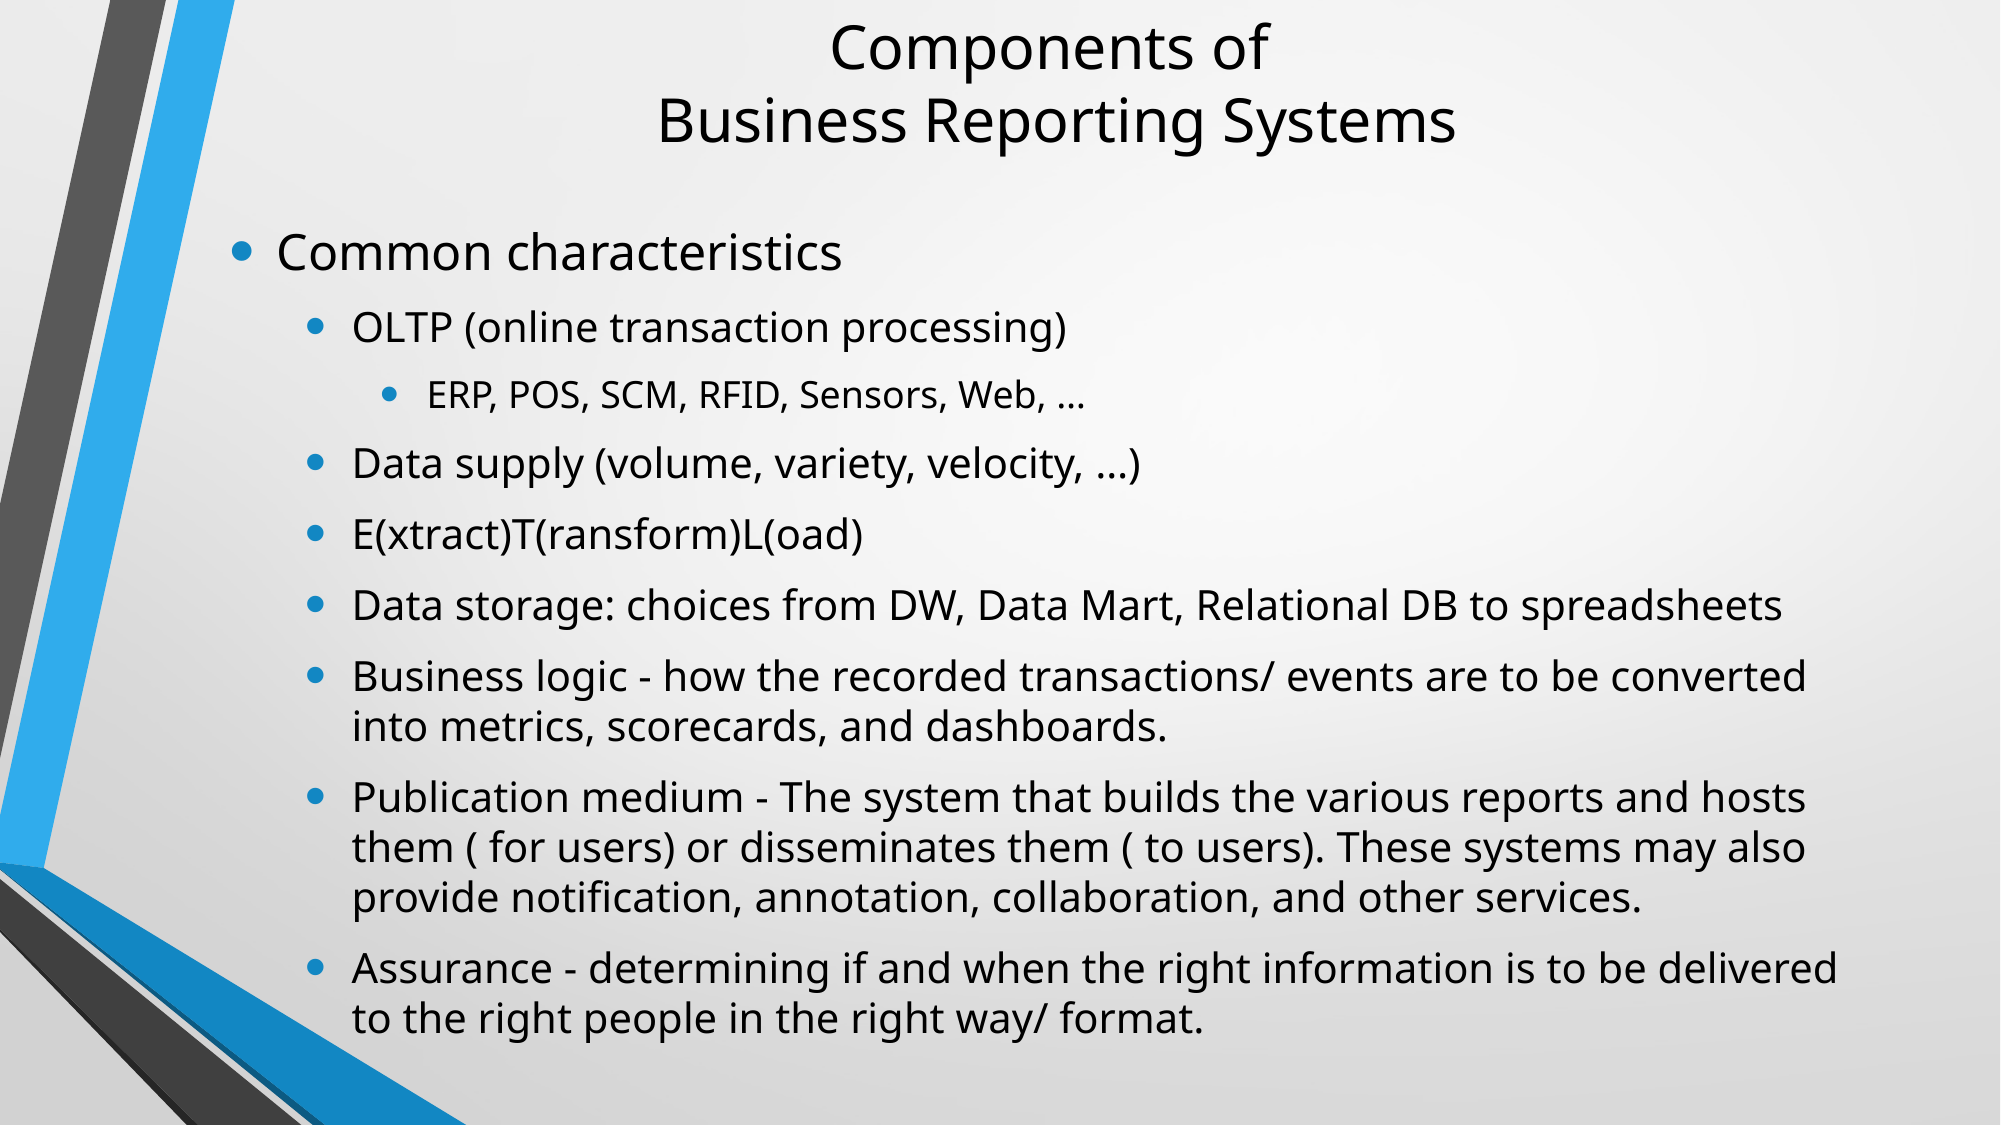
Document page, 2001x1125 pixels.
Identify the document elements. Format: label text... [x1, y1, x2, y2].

list Common characteristics OLTP (online transaction processing) ERP, POS, SCM, RFID, Sensors, Web, … Data supply (volume, variety, velocity, …) E(xtract)T(ransform)L(oad) Data storage: choices from DW, Data Mart, Relational DB to spreadsheets Business logic - how the recorded transactions/ events are to be converted into metrics, scorecards, and dashboards. Publication medium - The system that builds the various reports and hosts them ( for users) or disseminates them ( to users). These systems may also provide notification, annotation, collaboration, and other services. Assurance - determining if and when the right information is to be delivered to the right people in the right way/ format. [214, 212, 1900, 1074]
title Components of Business Reporting Systems [214, 0, 1900, 163]
